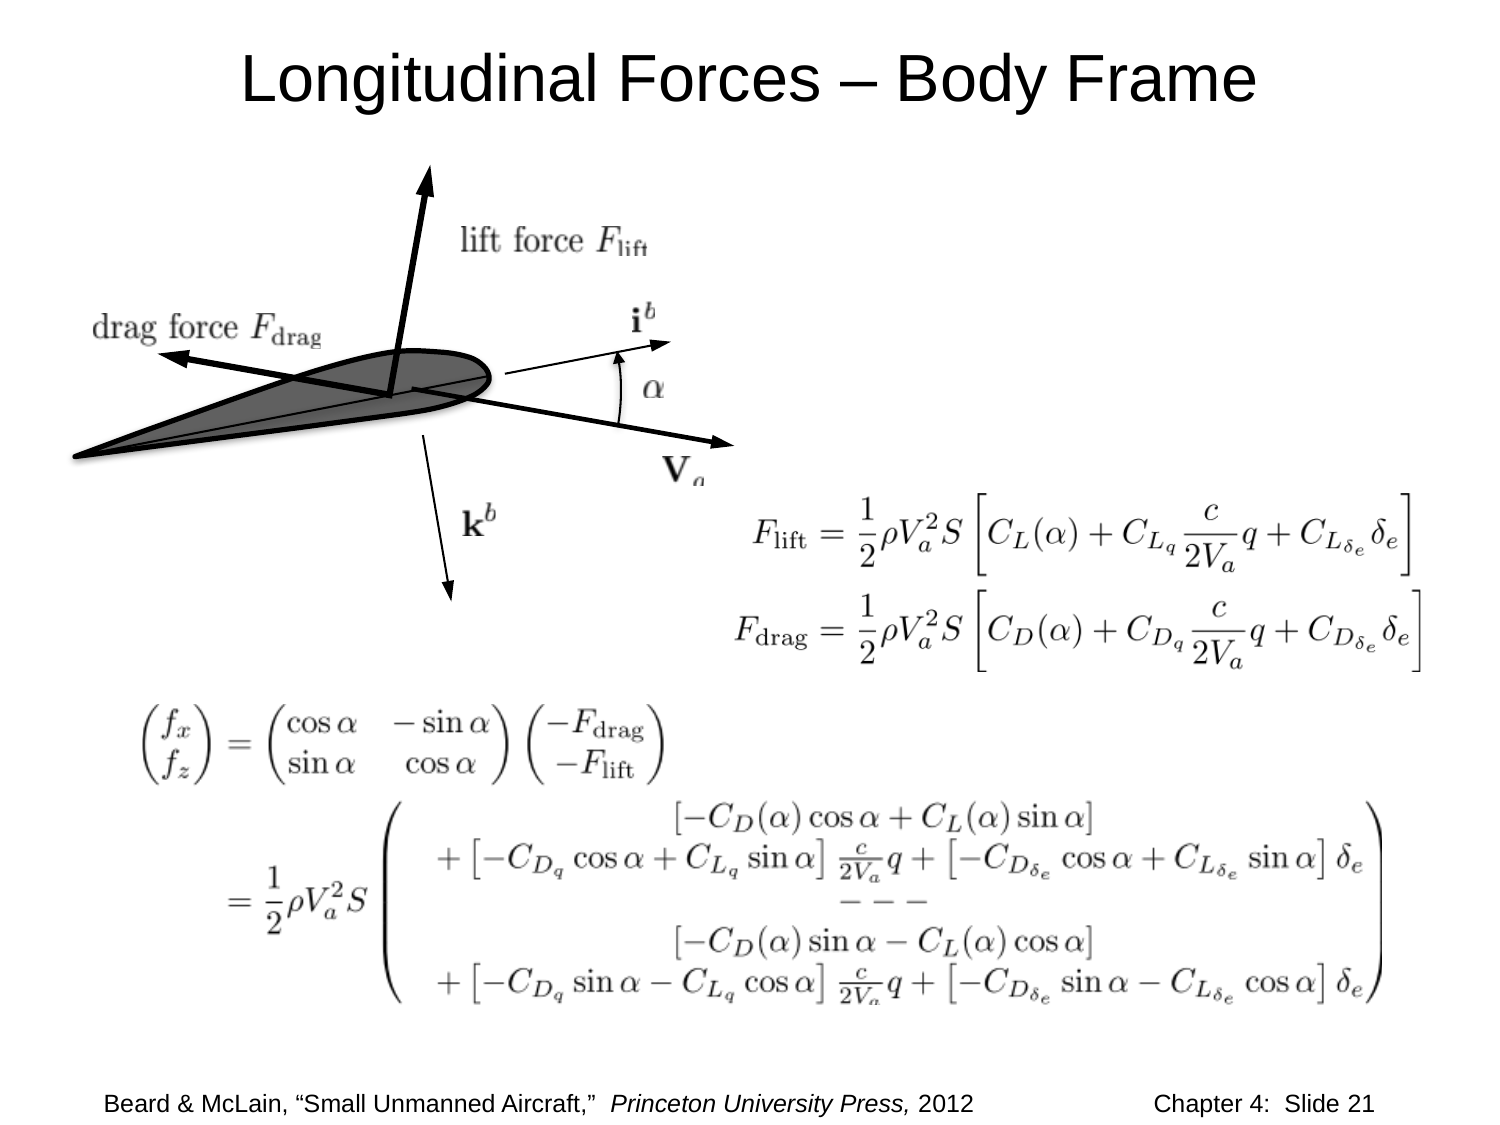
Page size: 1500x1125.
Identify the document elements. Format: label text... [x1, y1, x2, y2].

title Longitudinal Forces – Body Frame [74, 15, 1426, 135]
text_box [74, 168, 729, 602]
picture [734, 492, 1421, 673]
picture [141, 704, 1383, 1005]
